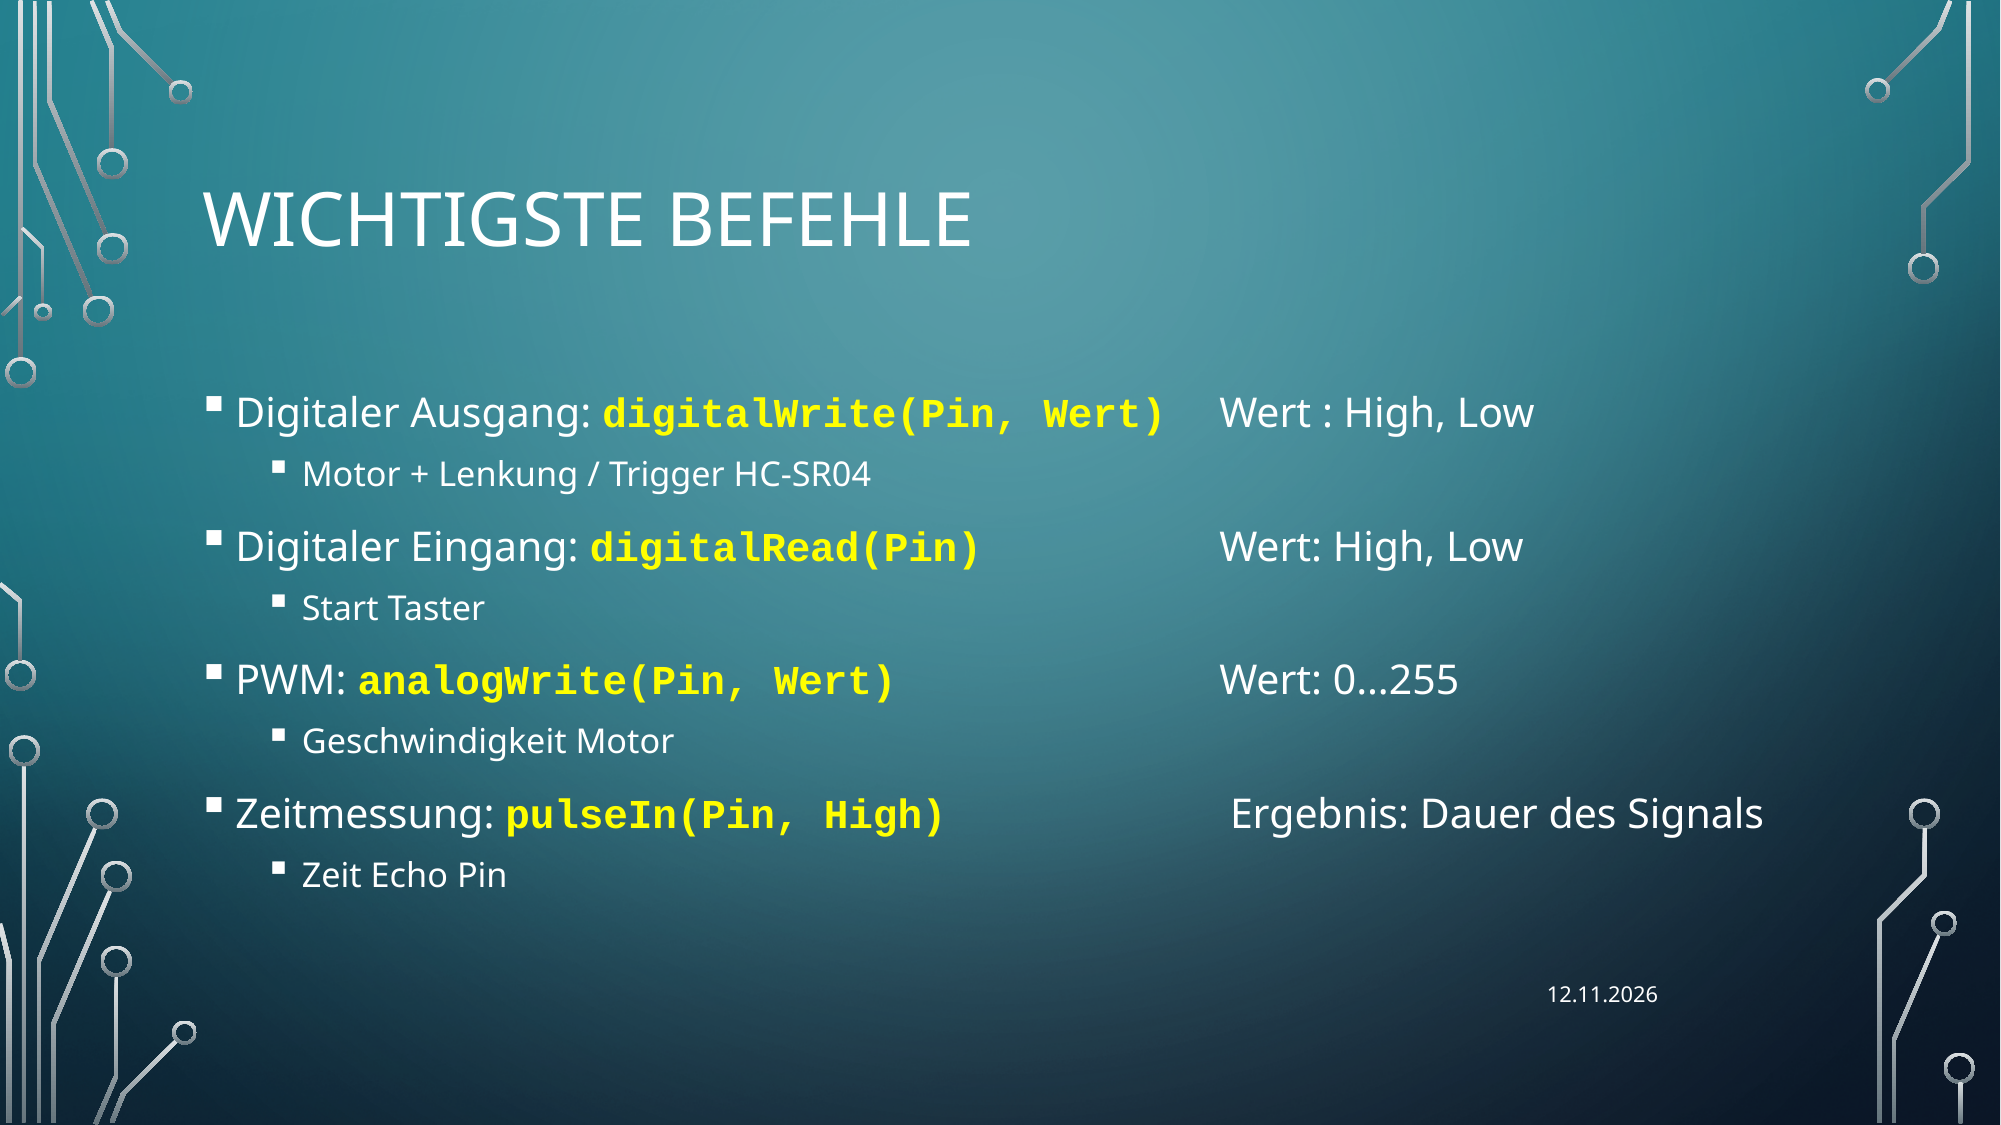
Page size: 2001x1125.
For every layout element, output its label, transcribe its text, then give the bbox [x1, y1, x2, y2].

list Digitaler Ausgang: digitalWrite(Pin, Wert) Wert : High, Low Motor + Lenkung / Trigger HC-SR04 Digitaler Eingang: digitalRead(Pin) Wert: High, Low Start Taster PWM: analogWrite(Pin, Wert) Wert: 0…255 Geschwindigkeit Motor Zeitmessung: pulseIn(Pin, High) Ergebnis: Dauer des Signals Zeit Echo Pin [187, 369, 1813, 950]
title Wichtigste Befehle [187, 101, 1813, 344]
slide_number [1223, 965, 1674, 1025]
